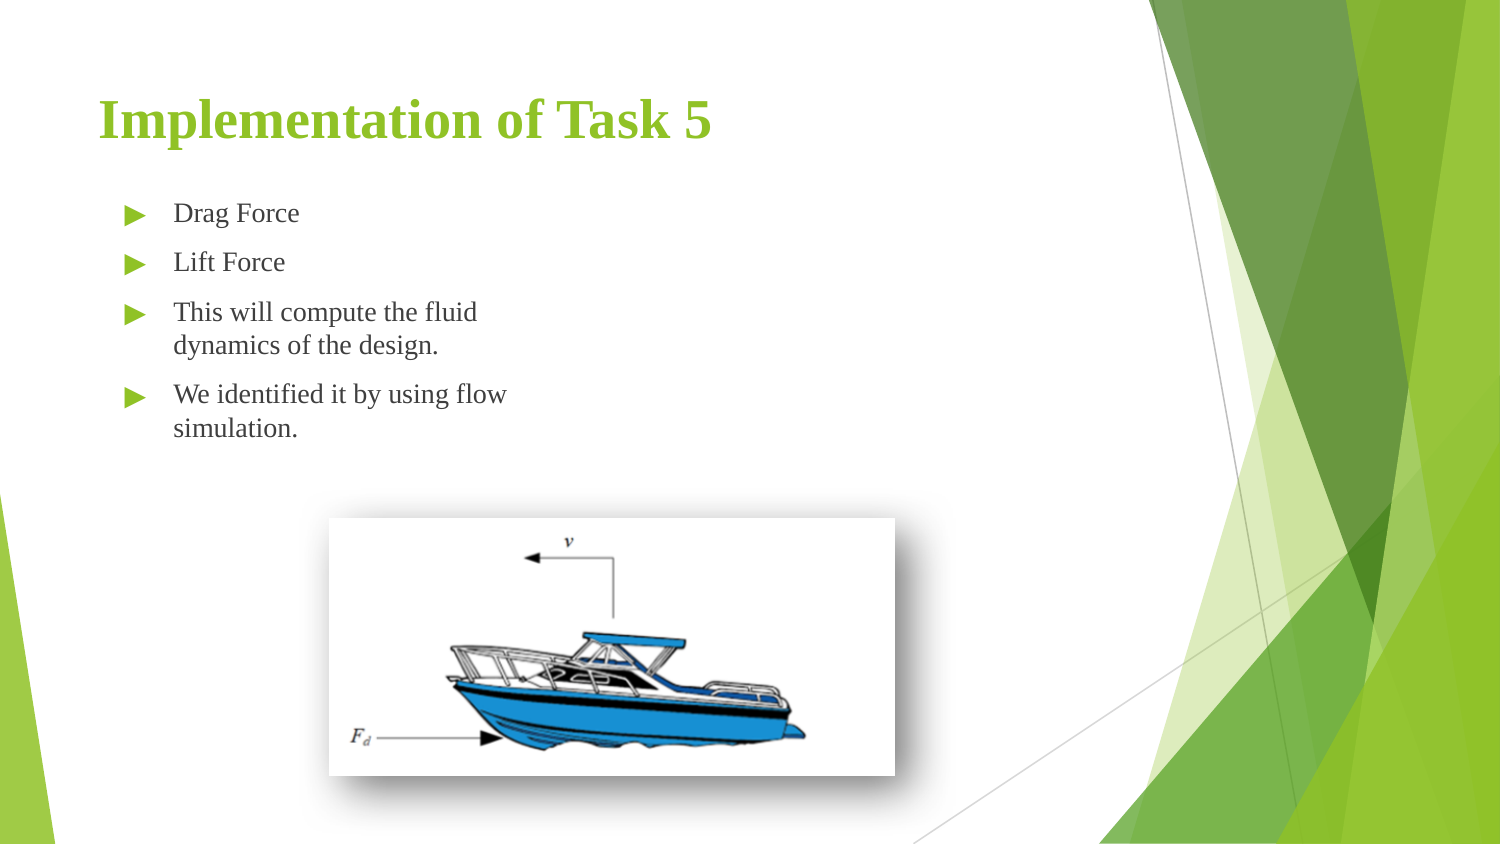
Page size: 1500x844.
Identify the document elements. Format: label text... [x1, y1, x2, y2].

picture [329, 518, 896, 776]
title Implementation of Task 5 [83, 75, 1141, 238]
list Drag Force Lift Force This will compute the fluid dynamics of the design. We identified it by using flow simulation. [83, 186, 567, 665]
